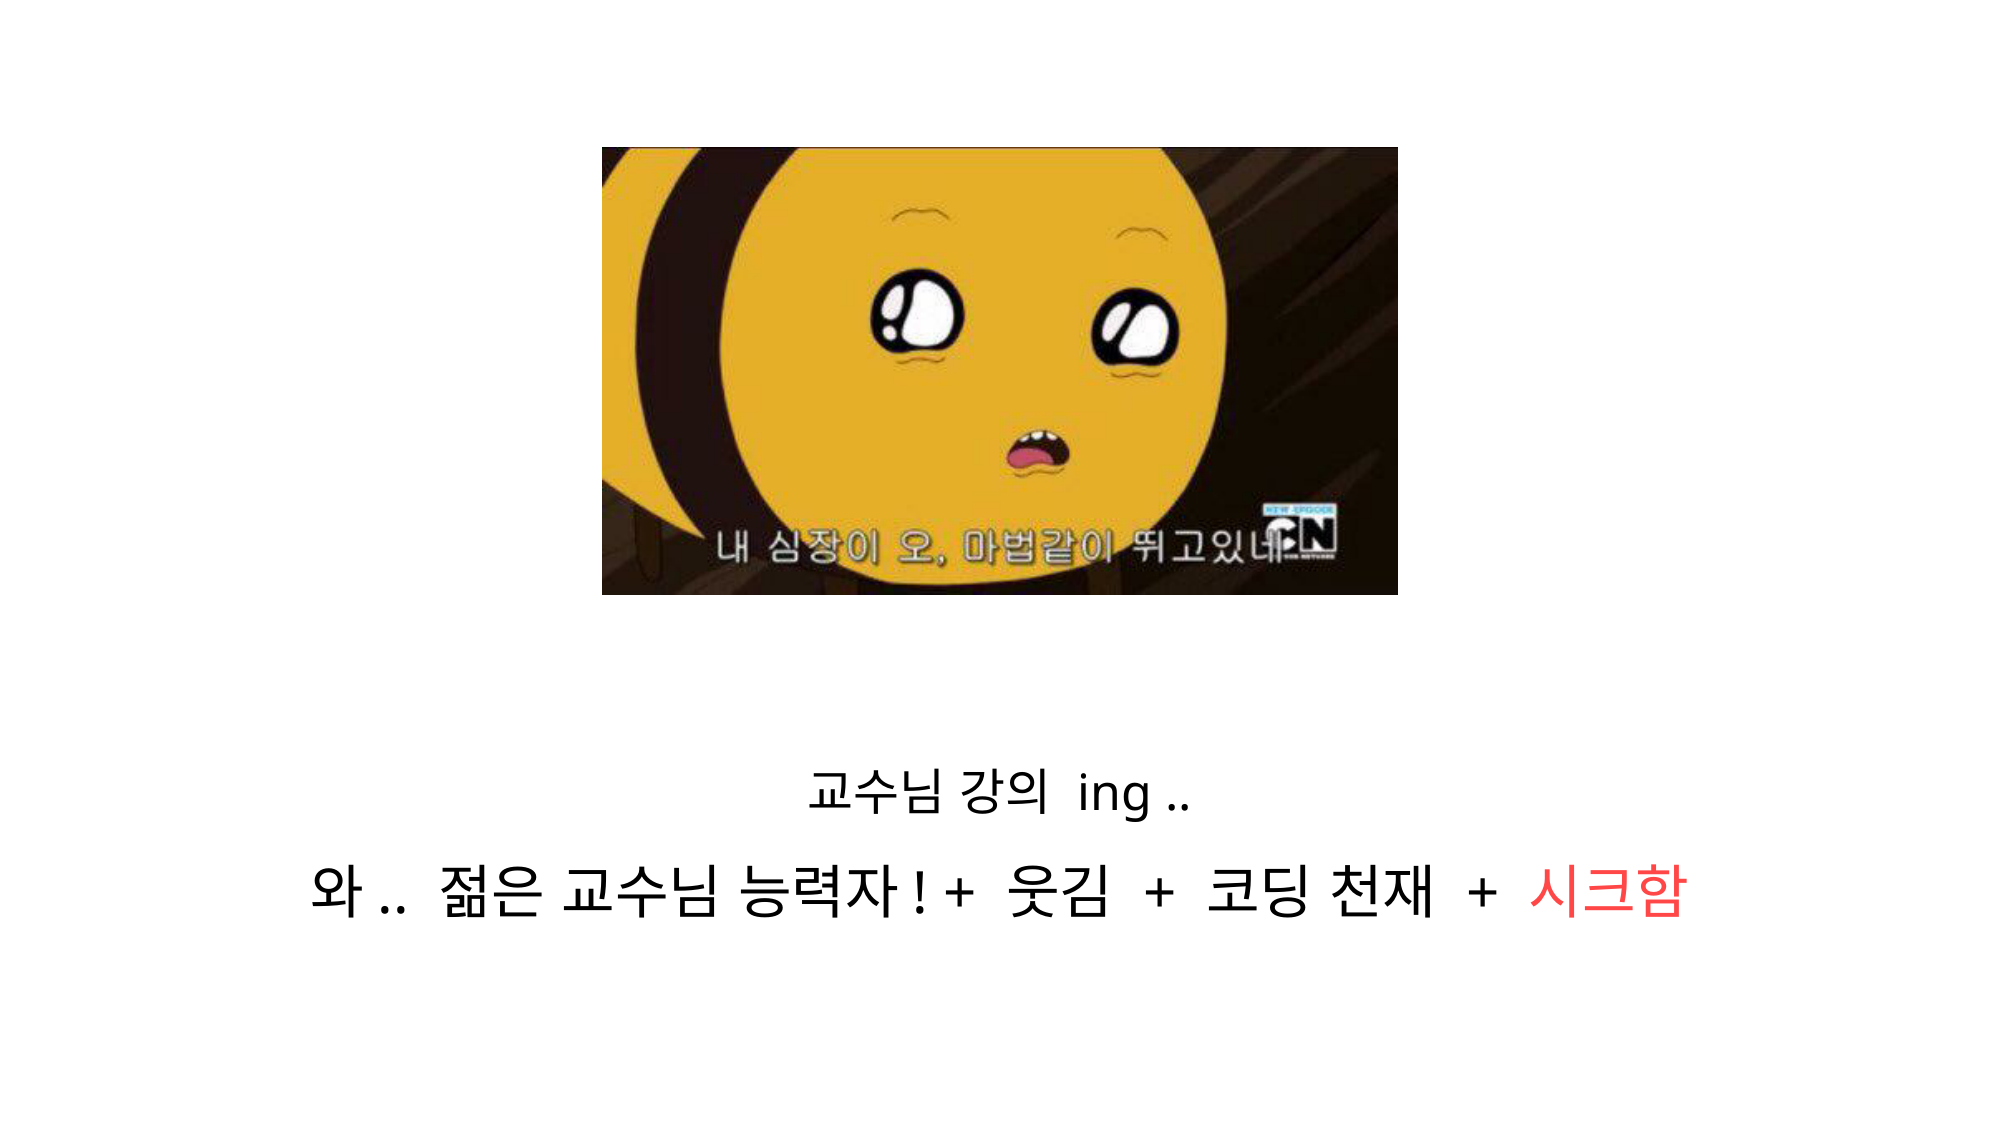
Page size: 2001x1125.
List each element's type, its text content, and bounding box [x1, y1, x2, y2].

picture [602, 147, 1398, 595]
text_box 교수님 강의 ing .. 와.. 젊은 교수님 능력자! + 웃김 + 코딩 천재 + 시크함 [295, 723, 1705, 933]
